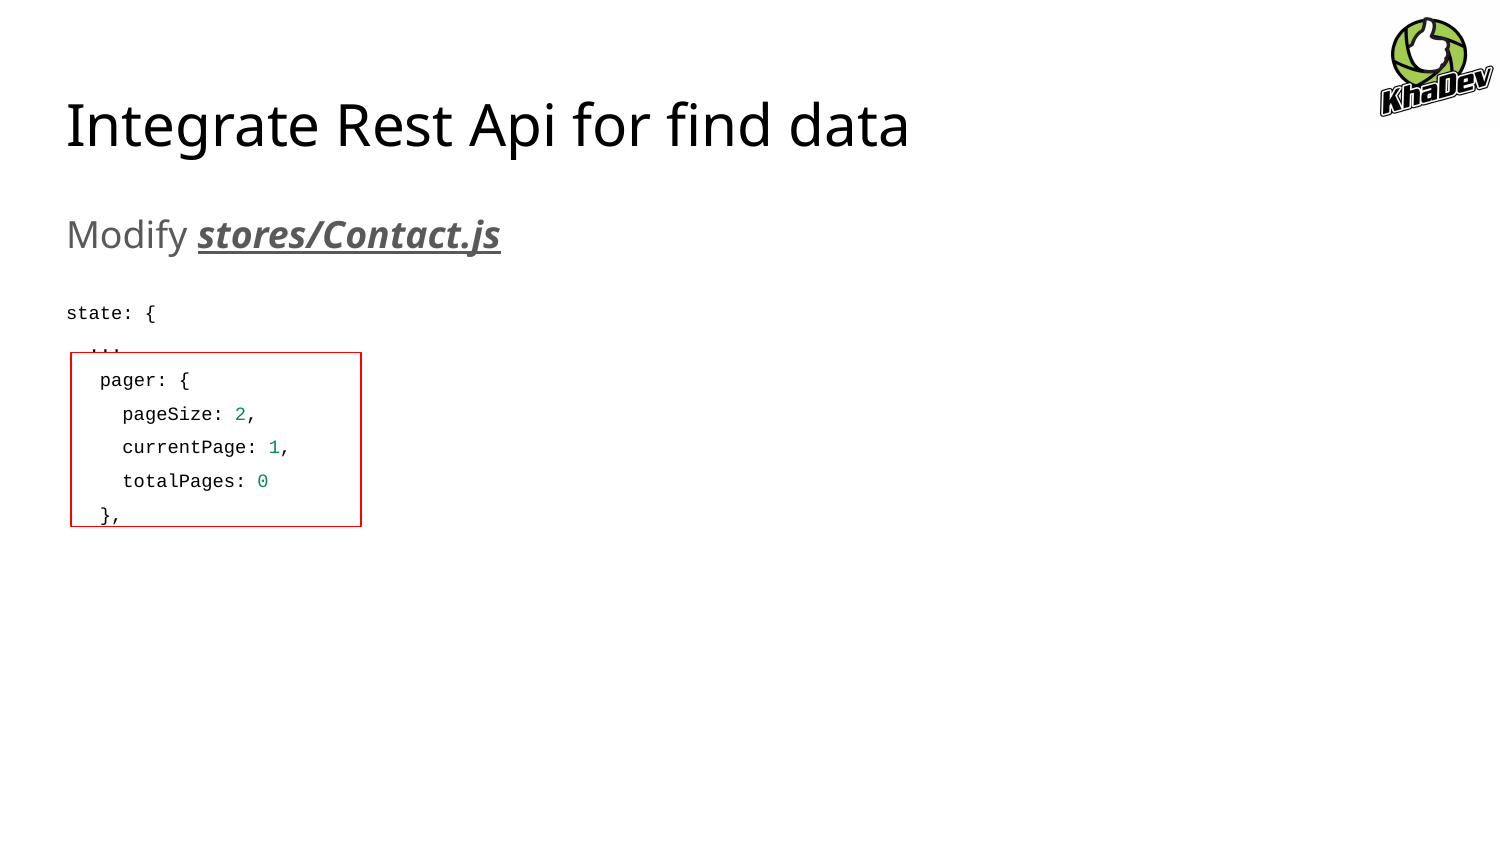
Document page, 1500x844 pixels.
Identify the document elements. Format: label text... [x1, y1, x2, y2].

text_box [70, 352, 361, 527]
title Integrate Rest Api for find data [51, 72, 1449, 167]
picture [1360, 0, 1500, 130]
list Modify stores/Contact.js state: { ... pager: { pageSize: 2, currentPage: 1, totalPages: 0 }, [51, 189, 1449, 750]
